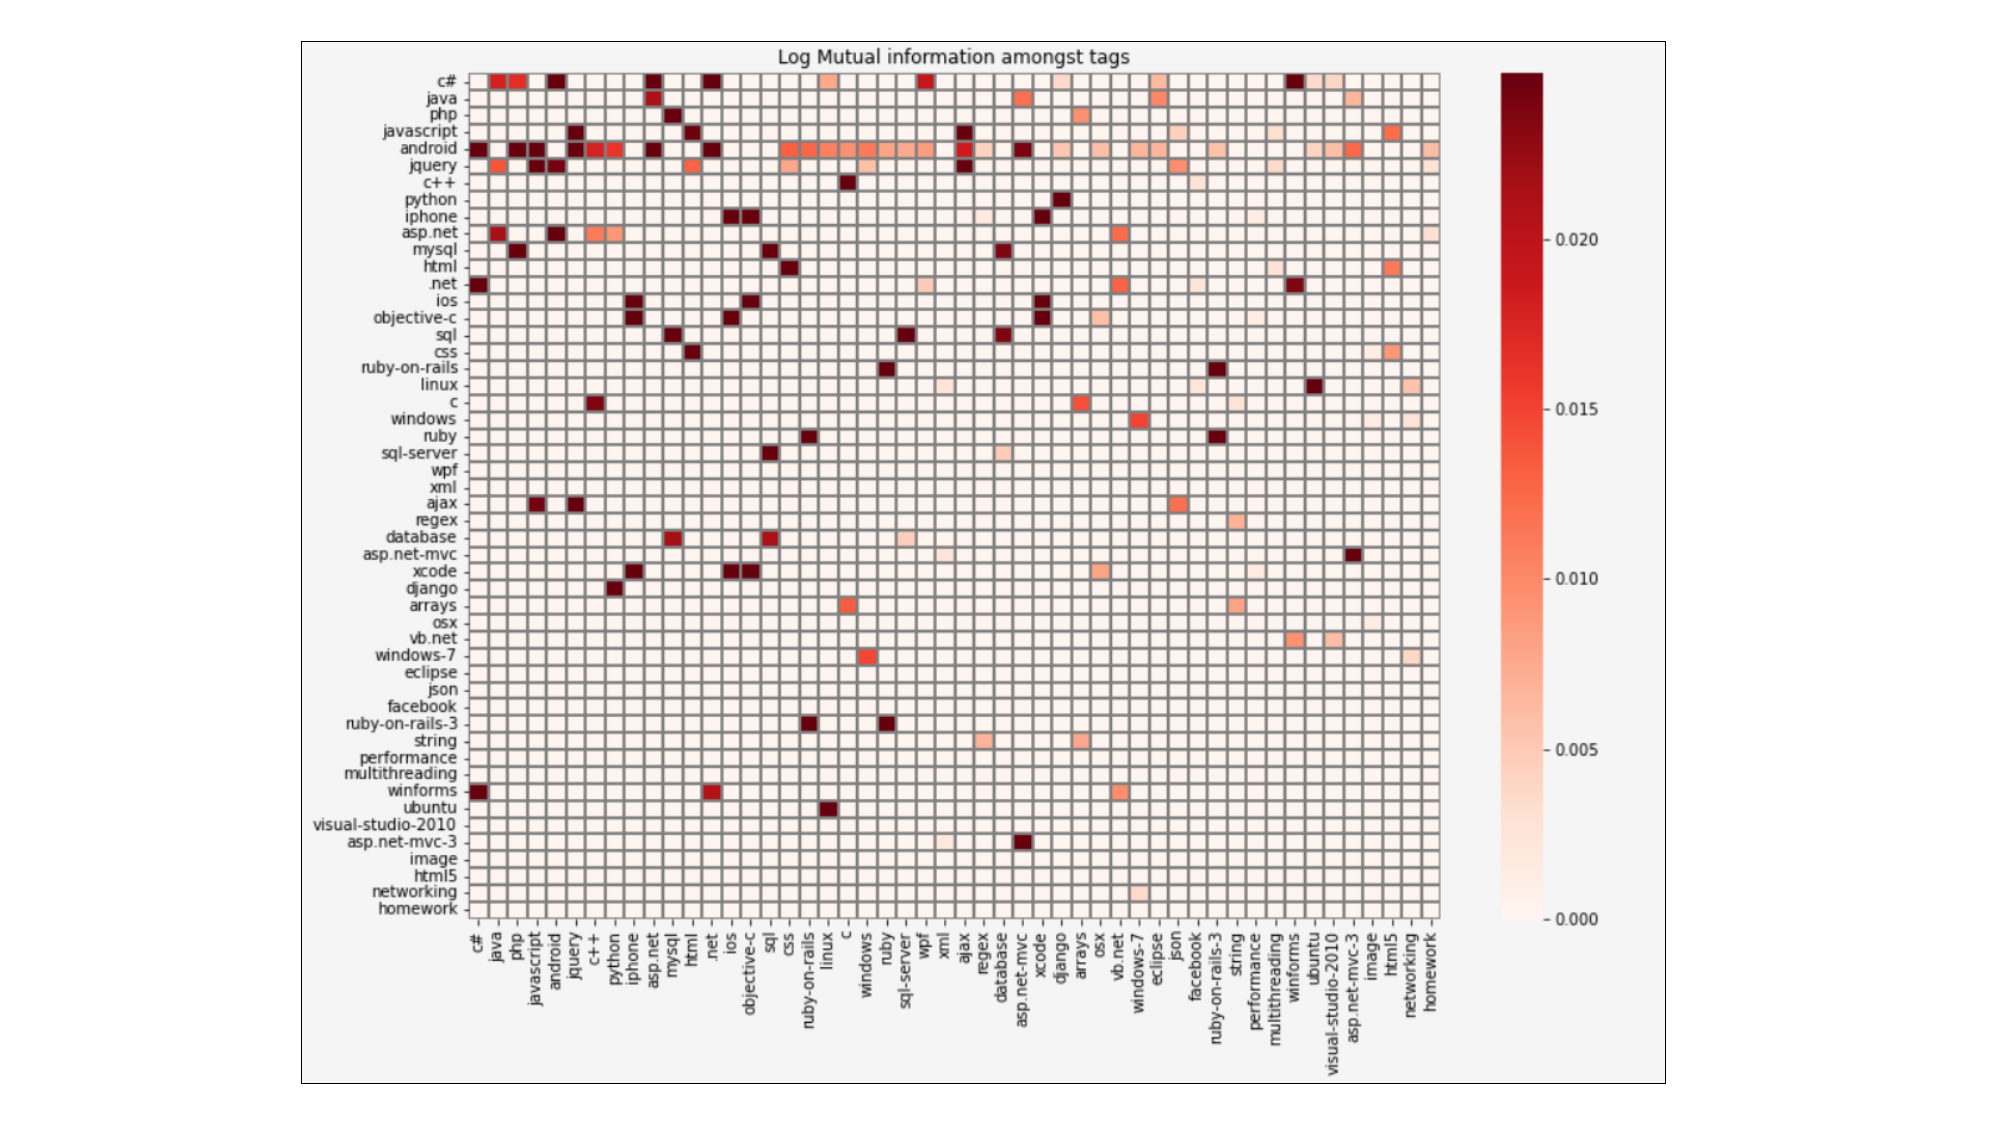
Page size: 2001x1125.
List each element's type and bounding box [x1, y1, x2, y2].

list [300, 41, 1666, 1084]
